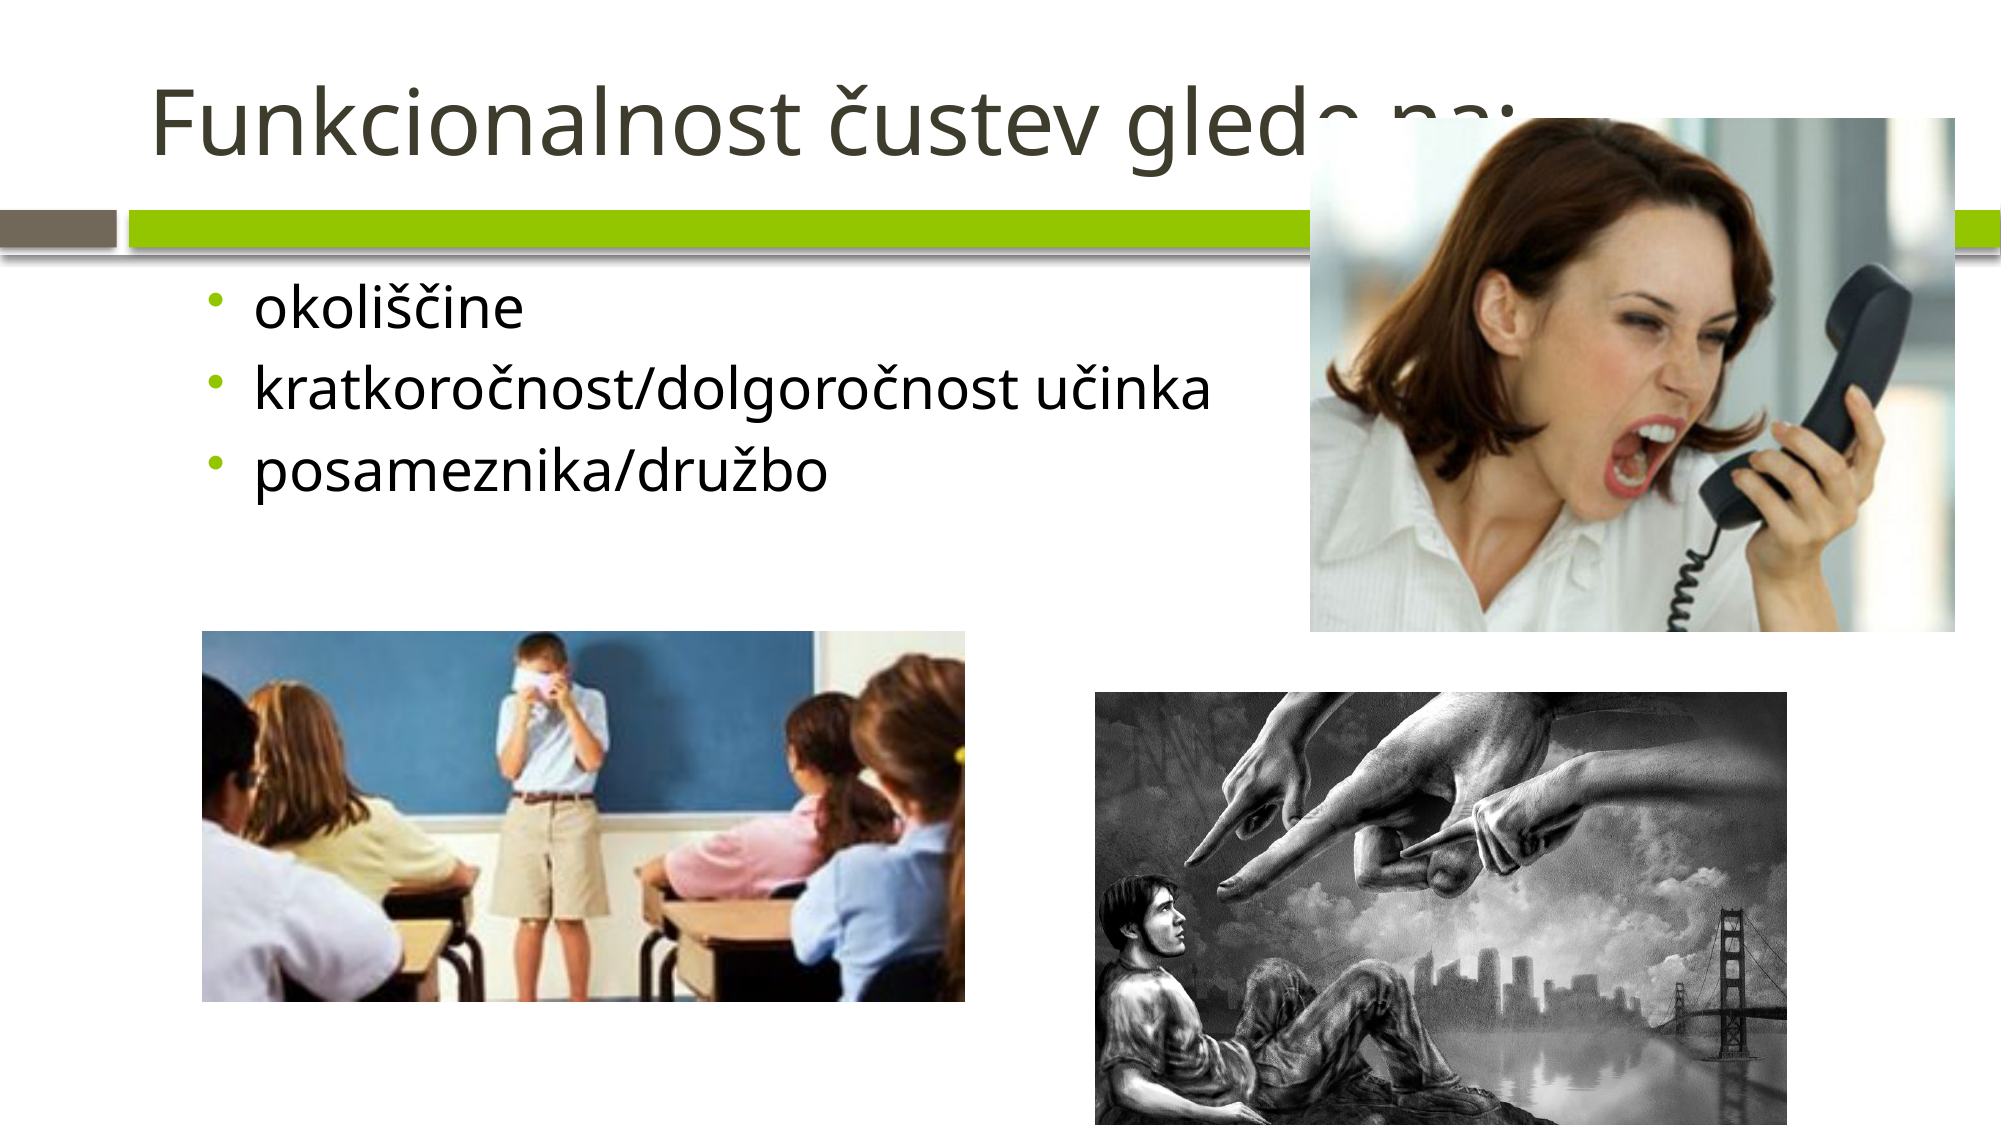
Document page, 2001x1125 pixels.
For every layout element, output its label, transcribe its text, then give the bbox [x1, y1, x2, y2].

picture [1309, 118, 1956, 632]
picture [1094, 692, 1787, 1125]
list okoliščine kratkoročnost/dolgoročnost učinka posameznika/družbo [133, 262, 1918, 1000]
picture [202, 630, 965, 1003]
title Funkcionalnost čustev glede na: [133, 37, 1918, 200]
